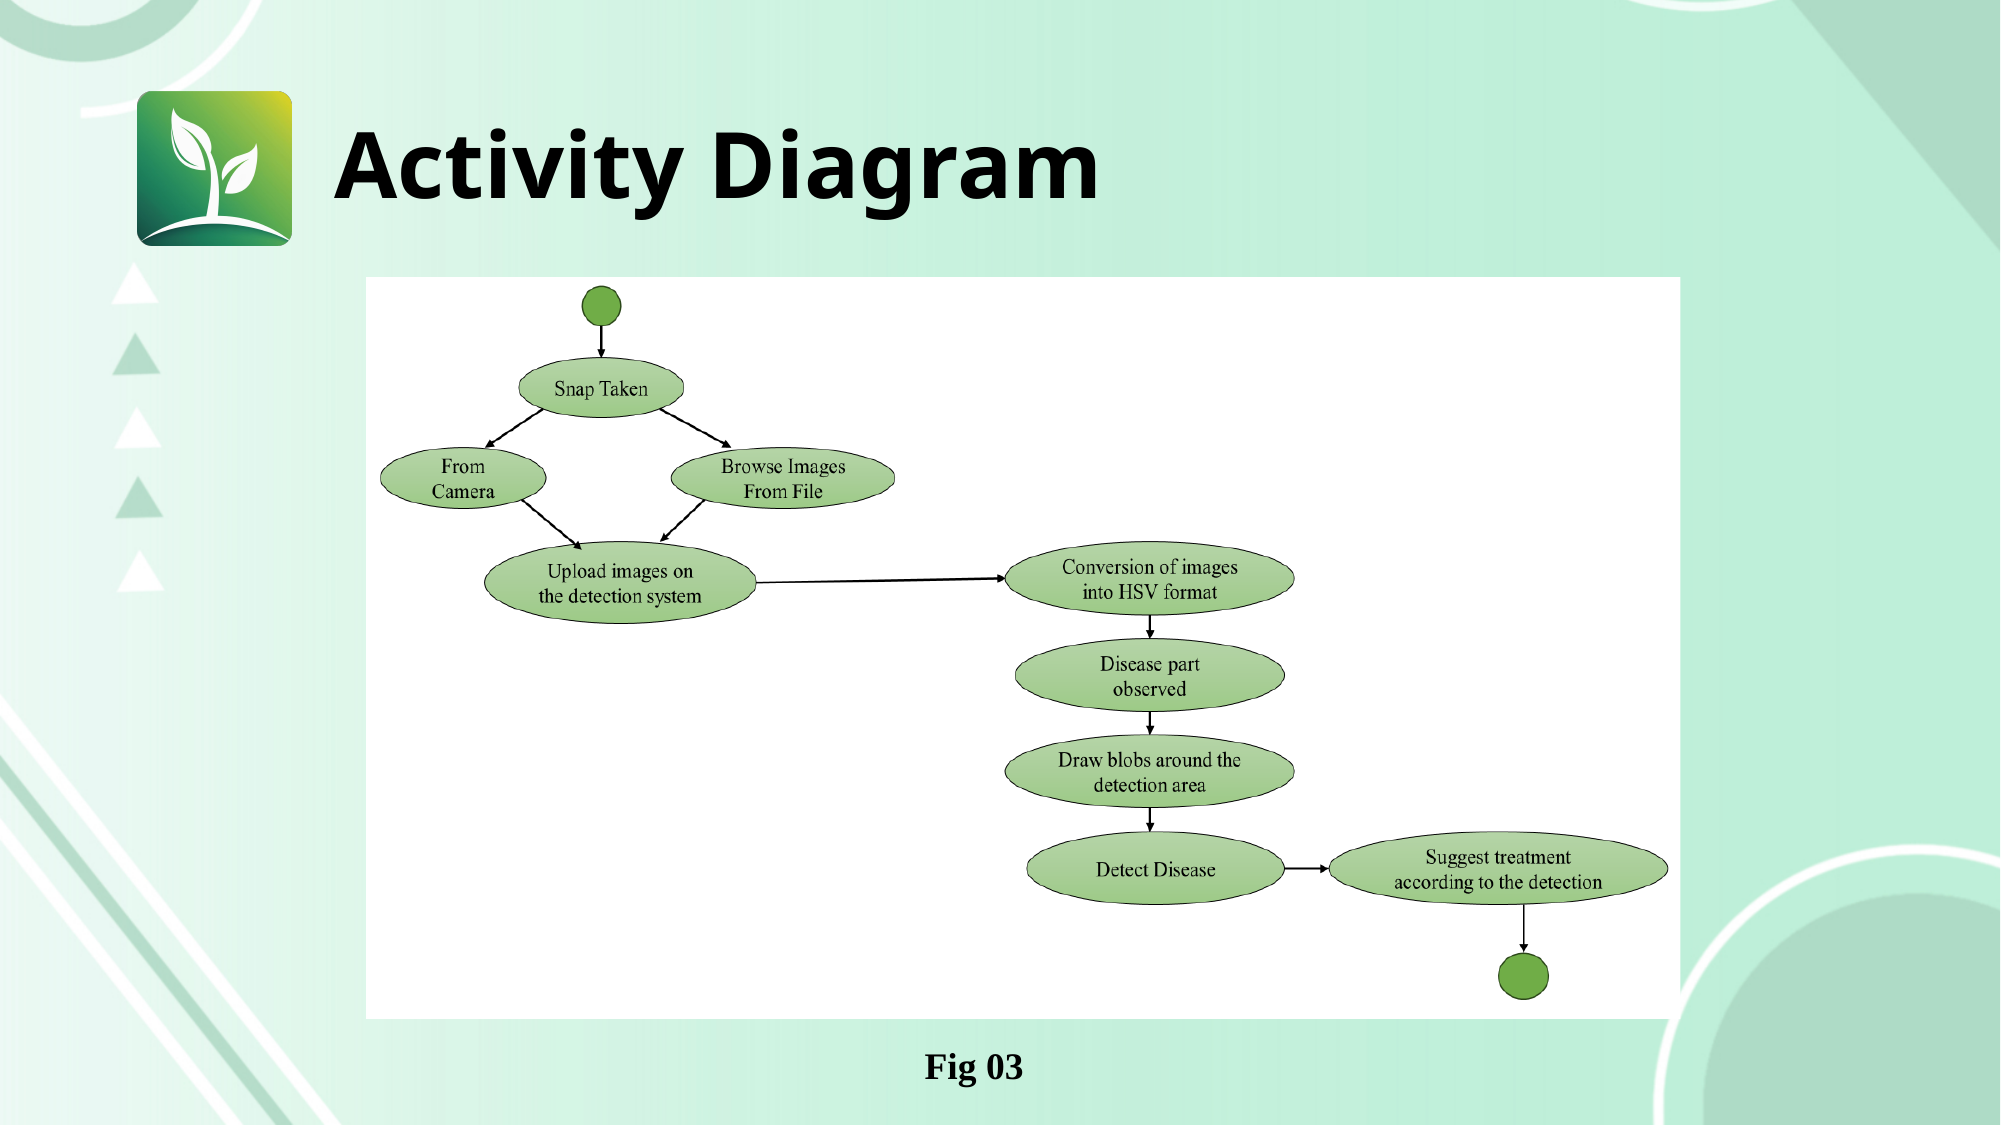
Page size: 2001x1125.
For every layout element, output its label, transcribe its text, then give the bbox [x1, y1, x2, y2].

title Activity Diagram [319, 59, 1863, 278]
text_box Fig 03 [896, 1034, 1052, 1095]
picture [0, 0, 2001, 1125]
